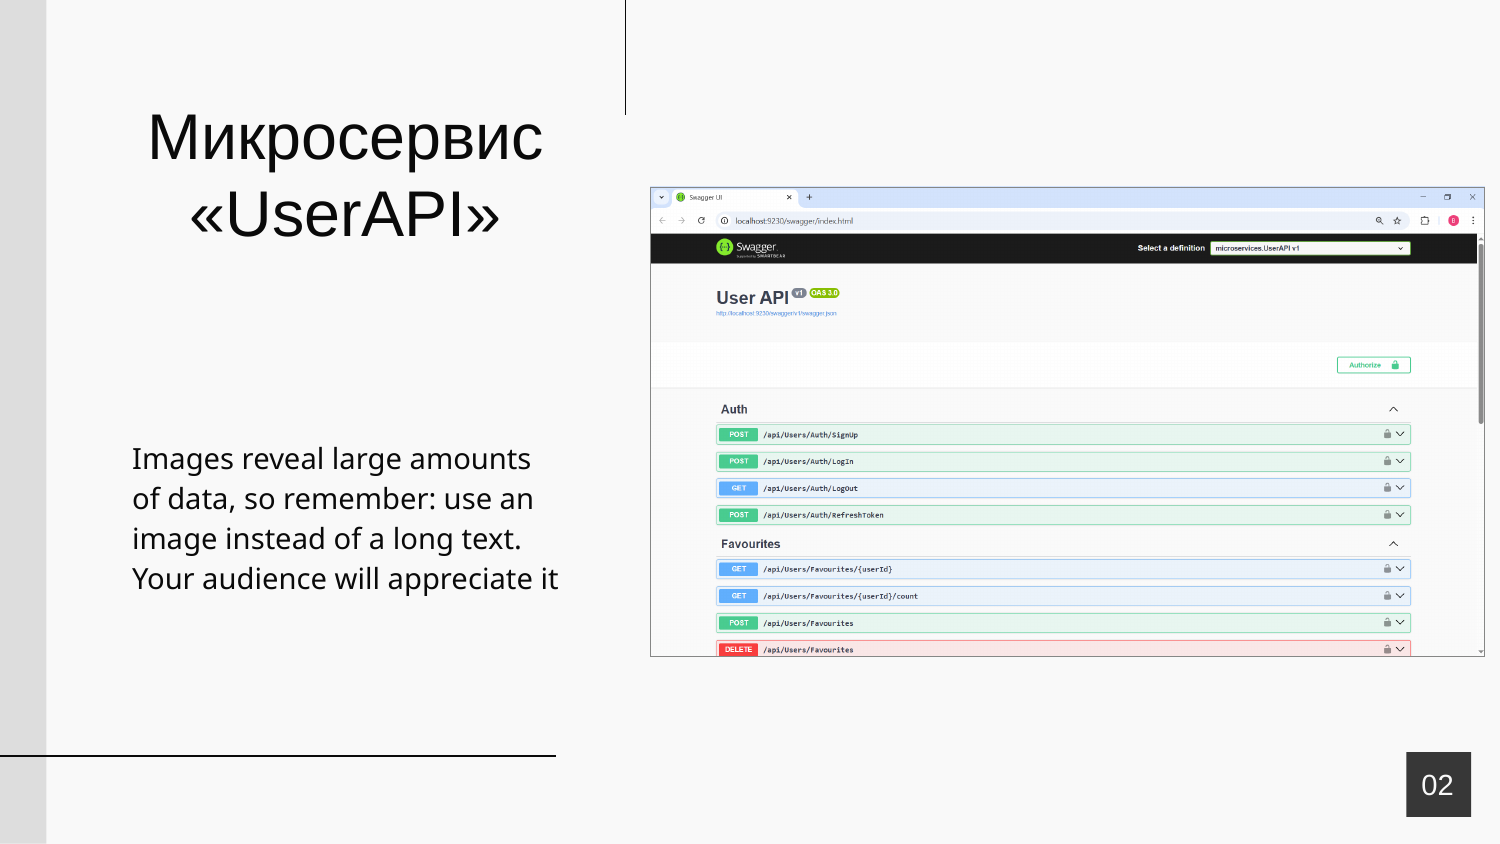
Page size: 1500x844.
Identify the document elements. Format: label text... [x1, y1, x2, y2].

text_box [1406, 751, 1472, 818]
subtitle Images reveal large amounts of data, so remember: use an image instead of a long text. Your audience will appreciate it [116, 419, 575, 649]
picture [649, 186, 1486, 657]
title Микросервис «UserAPI» [116, 85, 575, 265]
